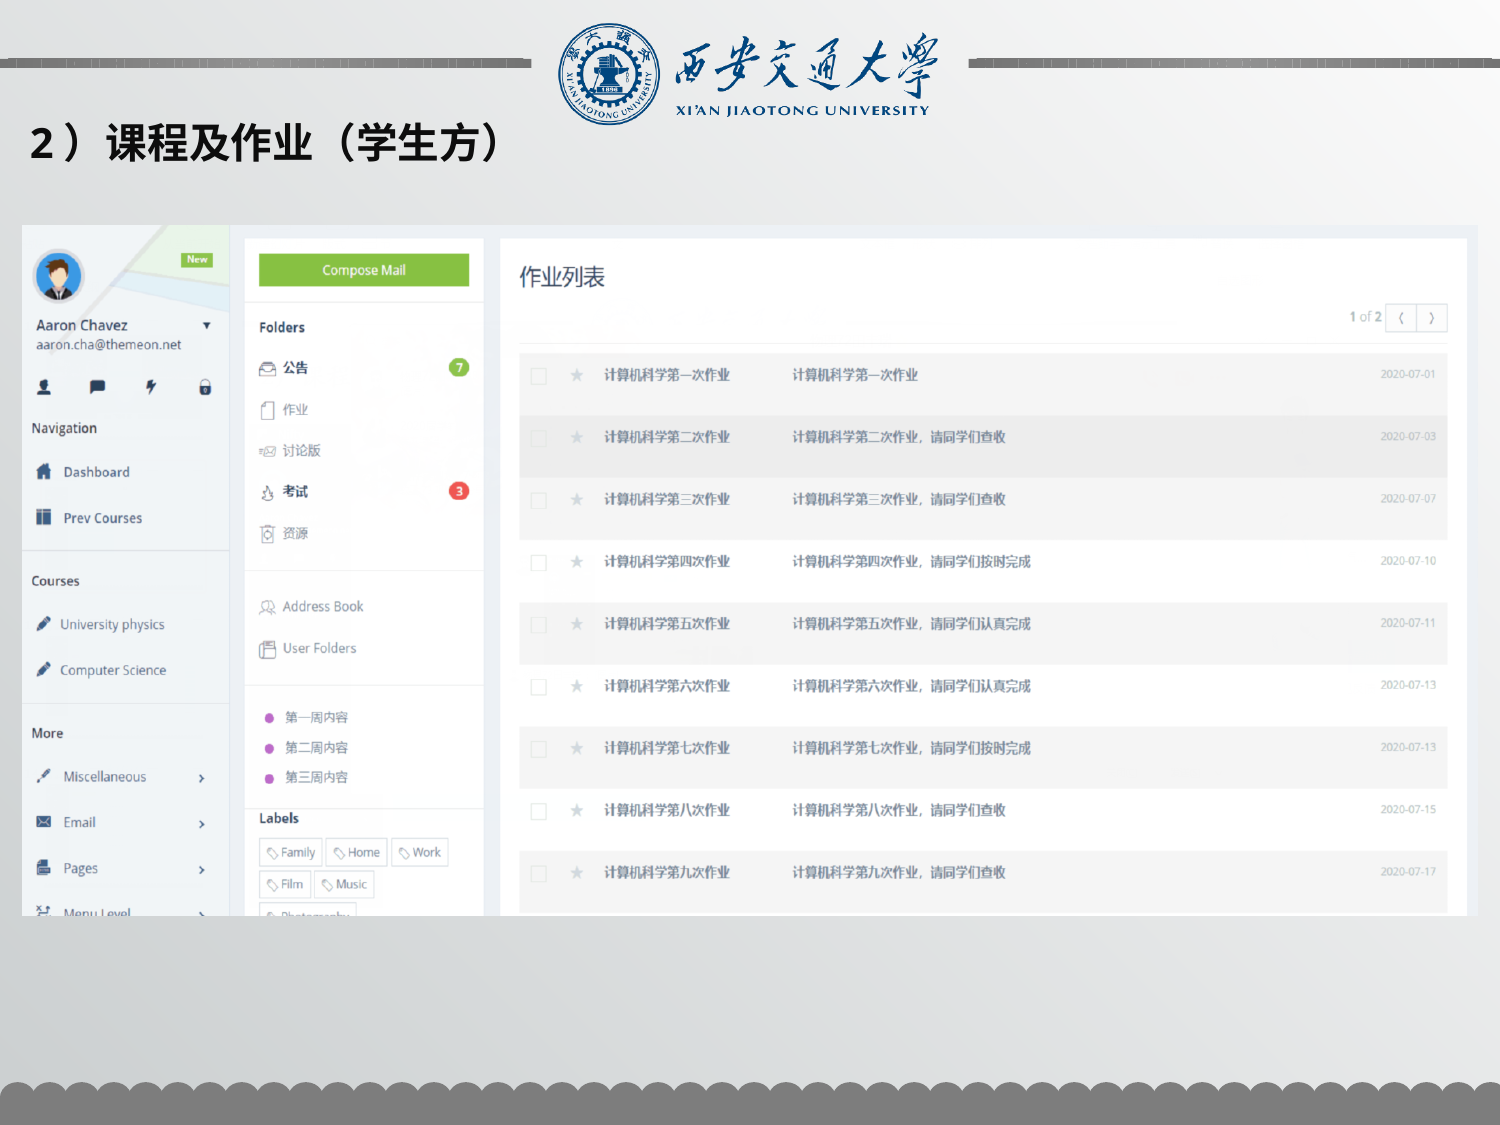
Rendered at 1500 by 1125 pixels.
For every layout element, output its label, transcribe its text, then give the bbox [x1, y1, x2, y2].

text_box 2）课程及作业（学生方） [14, 109, 1500, 175]
picture [558, 0, 950, 109]
picture [22, 225, 1478, 916]
